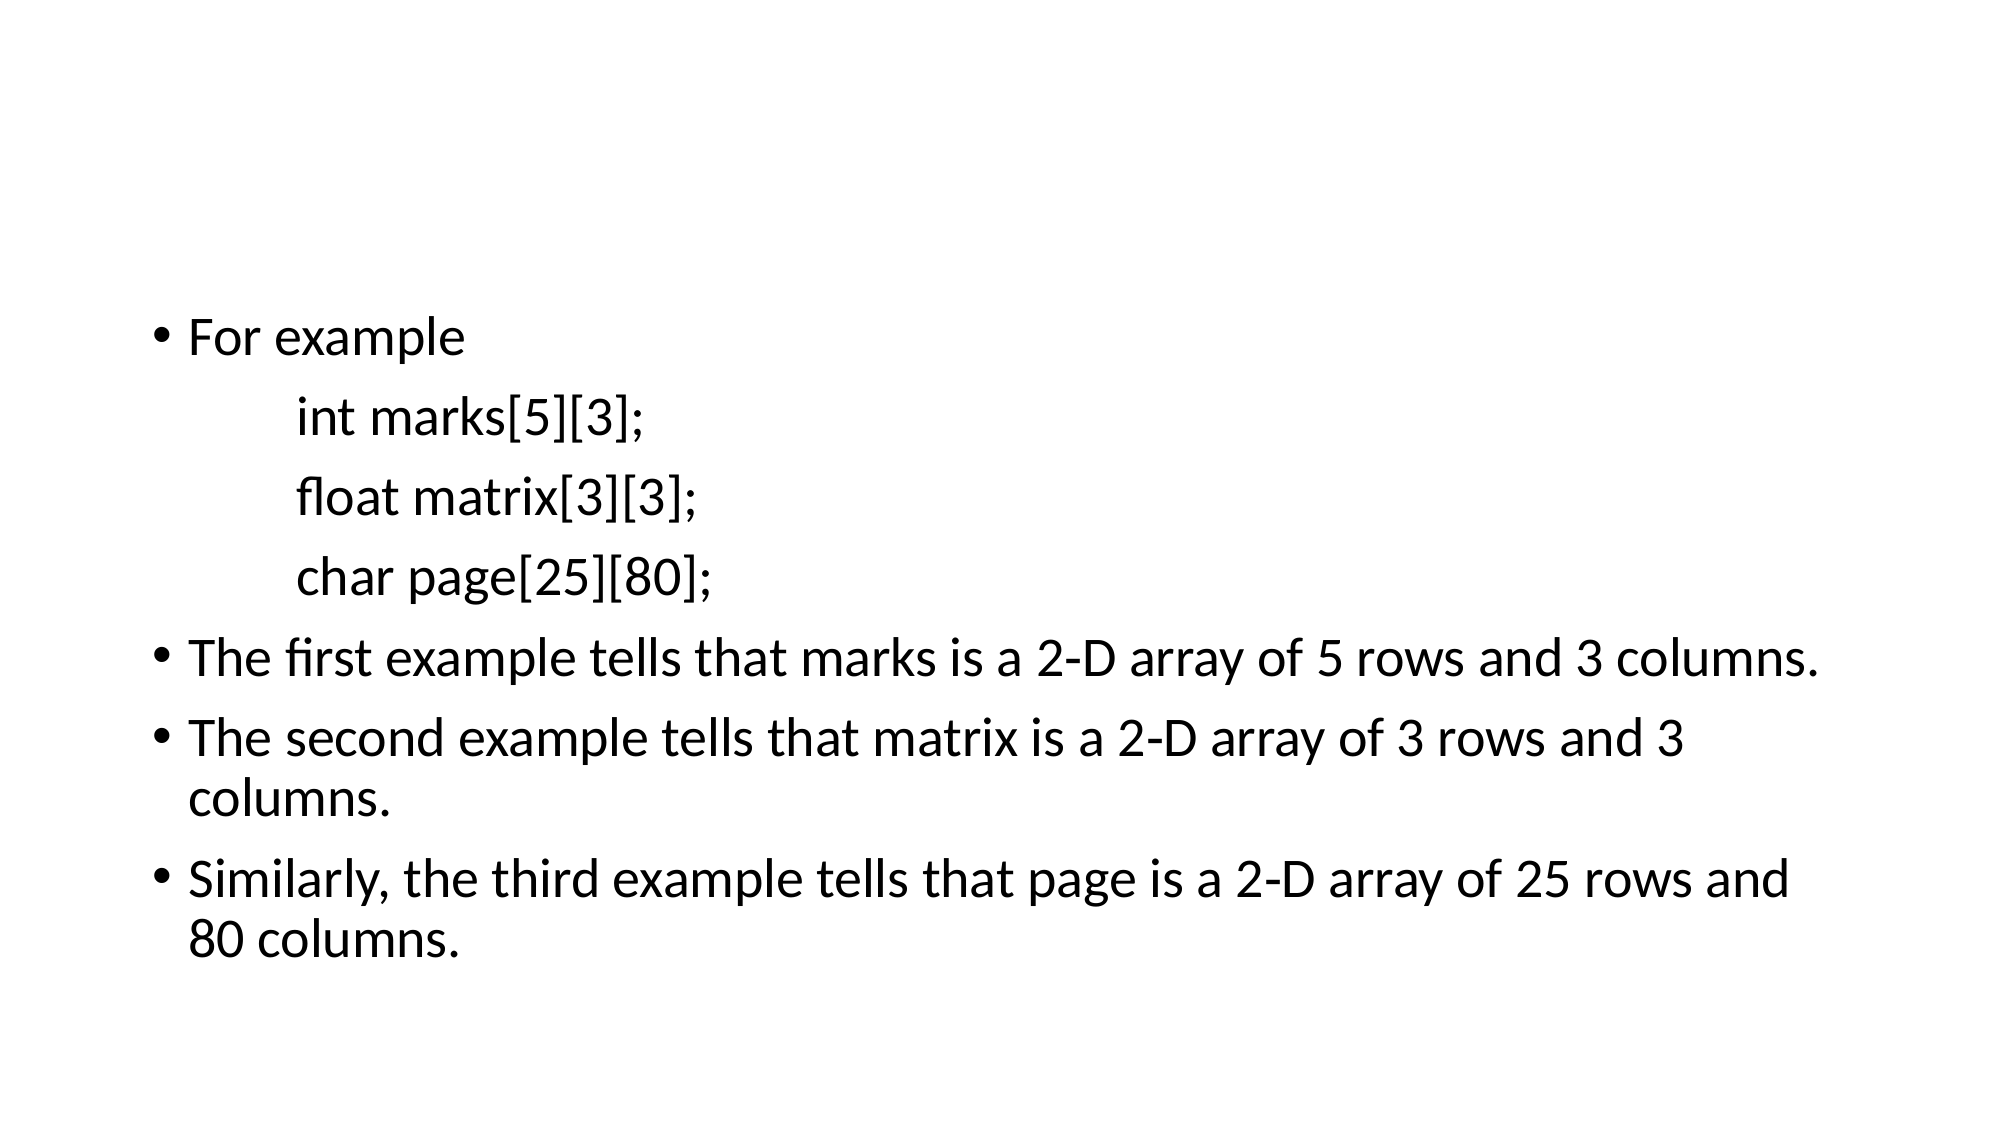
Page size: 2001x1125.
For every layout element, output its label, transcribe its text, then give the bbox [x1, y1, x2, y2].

list For example int marks[5][3]; float matrix[3][3]; char page[25][80]; The first example tells that marks is a 2‐D array of 5 rows and 3 columns. The second example tells that matrix is a 2‐D array of 3 rows and 3 columns. Similarly, the third example tells that page is a 2‐D array of 25 rows and 80 columns. [137, 299, 1863, 1014]
